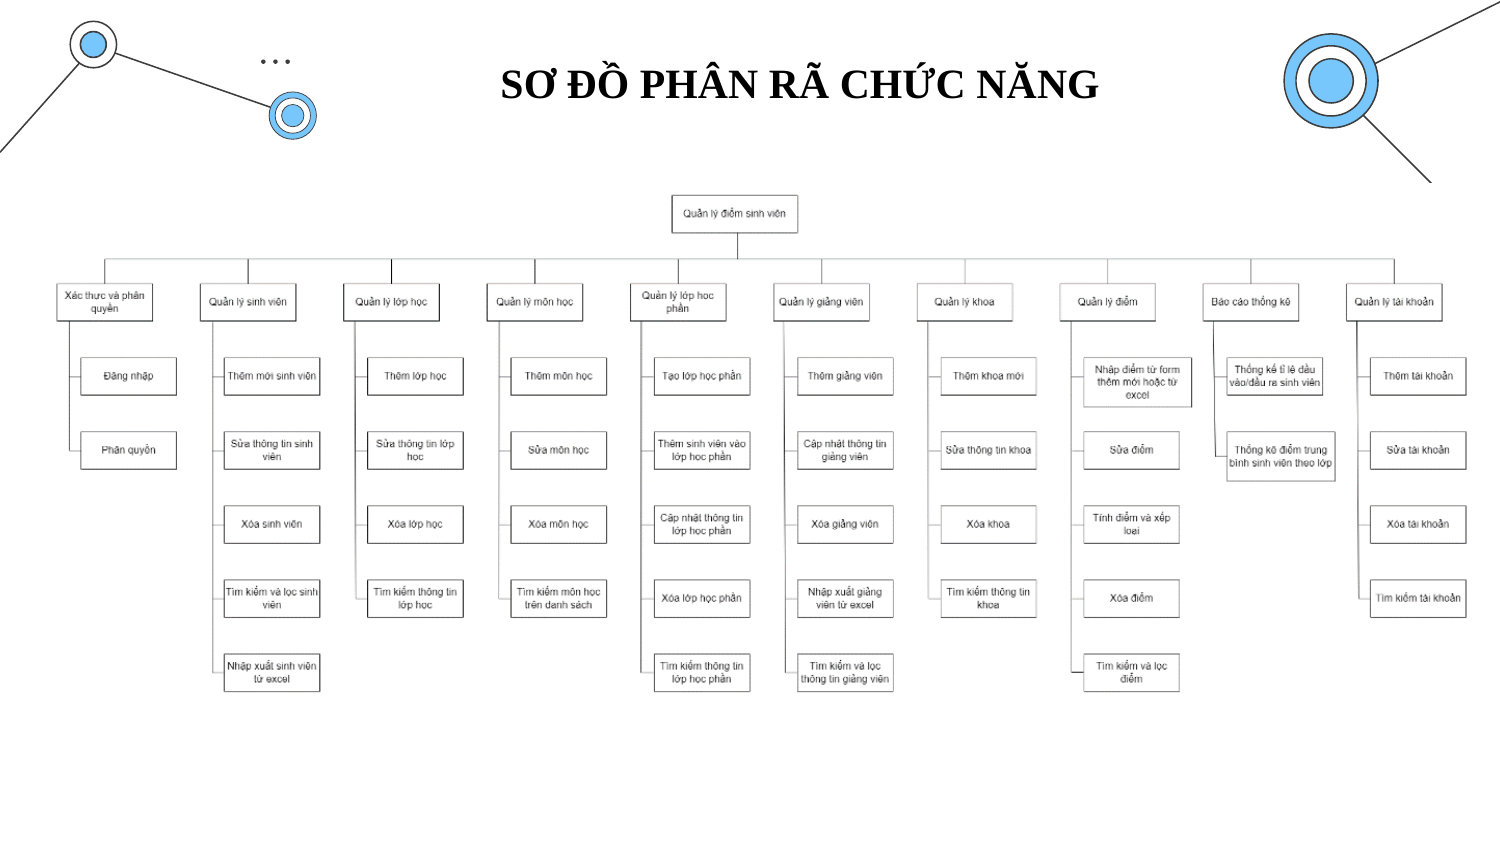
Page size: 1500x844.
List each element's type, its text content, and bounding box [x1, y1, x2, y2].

picture [45, 183, 1479, 704]
text_box SƠ ĐỒ PHÂN RÃ CHỨC NĂNG [319, 49, 1282, 115]
